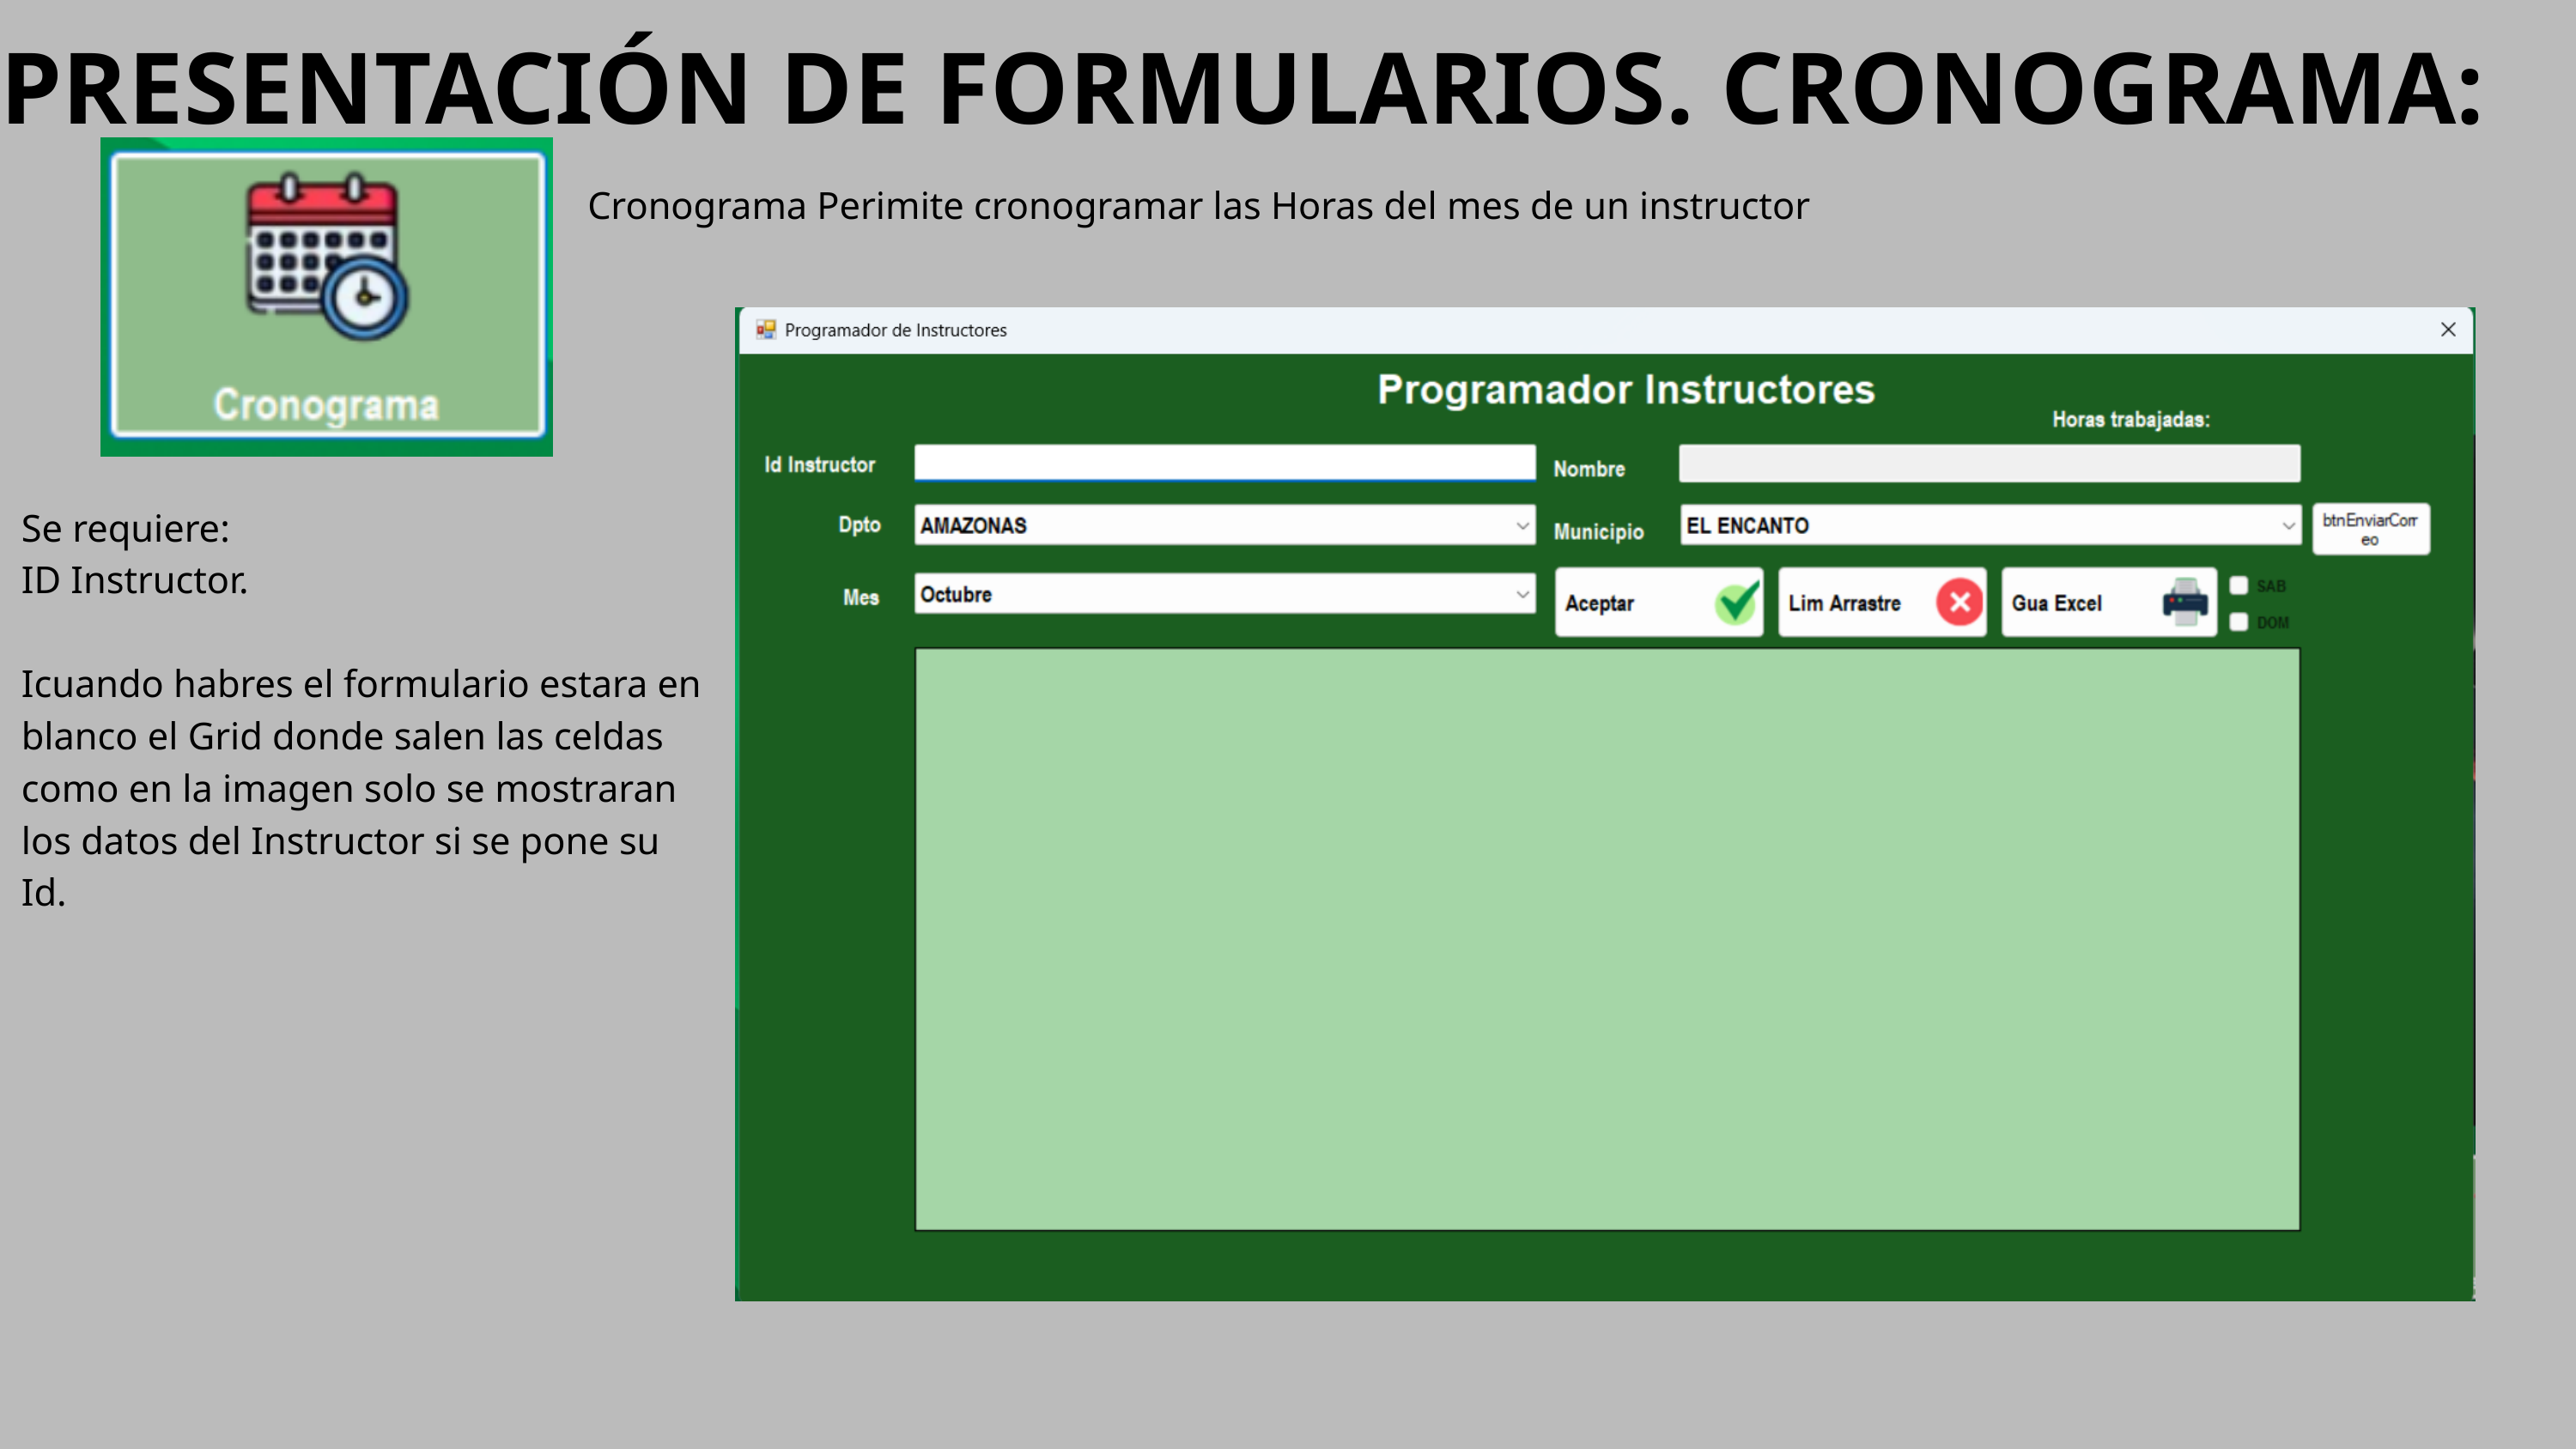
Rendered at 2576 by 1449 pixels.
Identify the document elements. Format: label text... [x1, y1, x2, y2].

text_box PRESENTACIÓN DE FORMULARIOS. CRONOGRAMA: [0, 23, 2576, 144]
text_box Se requiere: ID Instructor. Icuando habres el formulario estara en blanco el Grid donde salen las celdas como en la imagen solo se mostraran los datos del Instructor si se pone su Id. [21, 497, 704, 914]
text_box Cronograma Perimite cronogramar las Horas del mes de un instructor [587, 174, 1989, 227]
picture [100, 137, 554, 458]
picture [735, 307, 2476, 1301]
